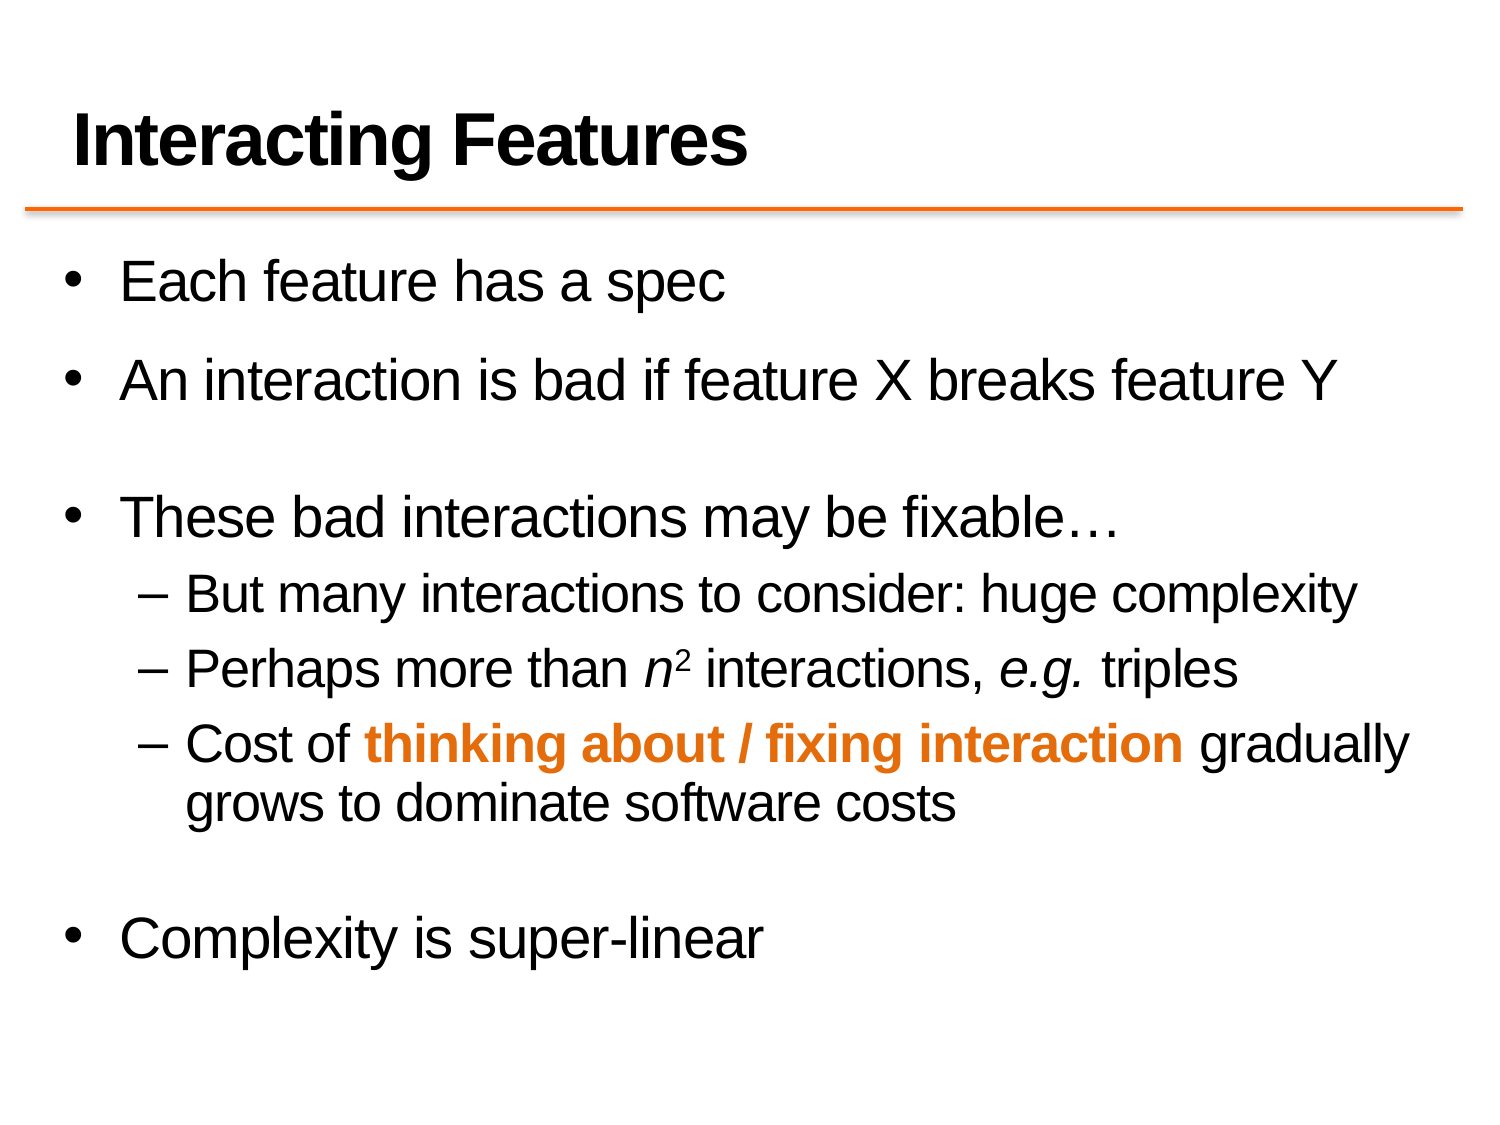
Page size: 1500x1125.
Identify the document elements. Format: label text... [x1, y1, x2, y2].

list Each feature has a spec An interaction is bad if feature X breaks feature Y These bad interactions may be fixable… But many interactions to consider: huge complexity Perhaps more than n2 interactions, e.g. triples Cost of thinking about / fixing interaction gradually grows to dominate software costs Complexity is super-linear [57, 237, 1463, 1063]
title Interacting Features [57, 12, 1463, 188]
